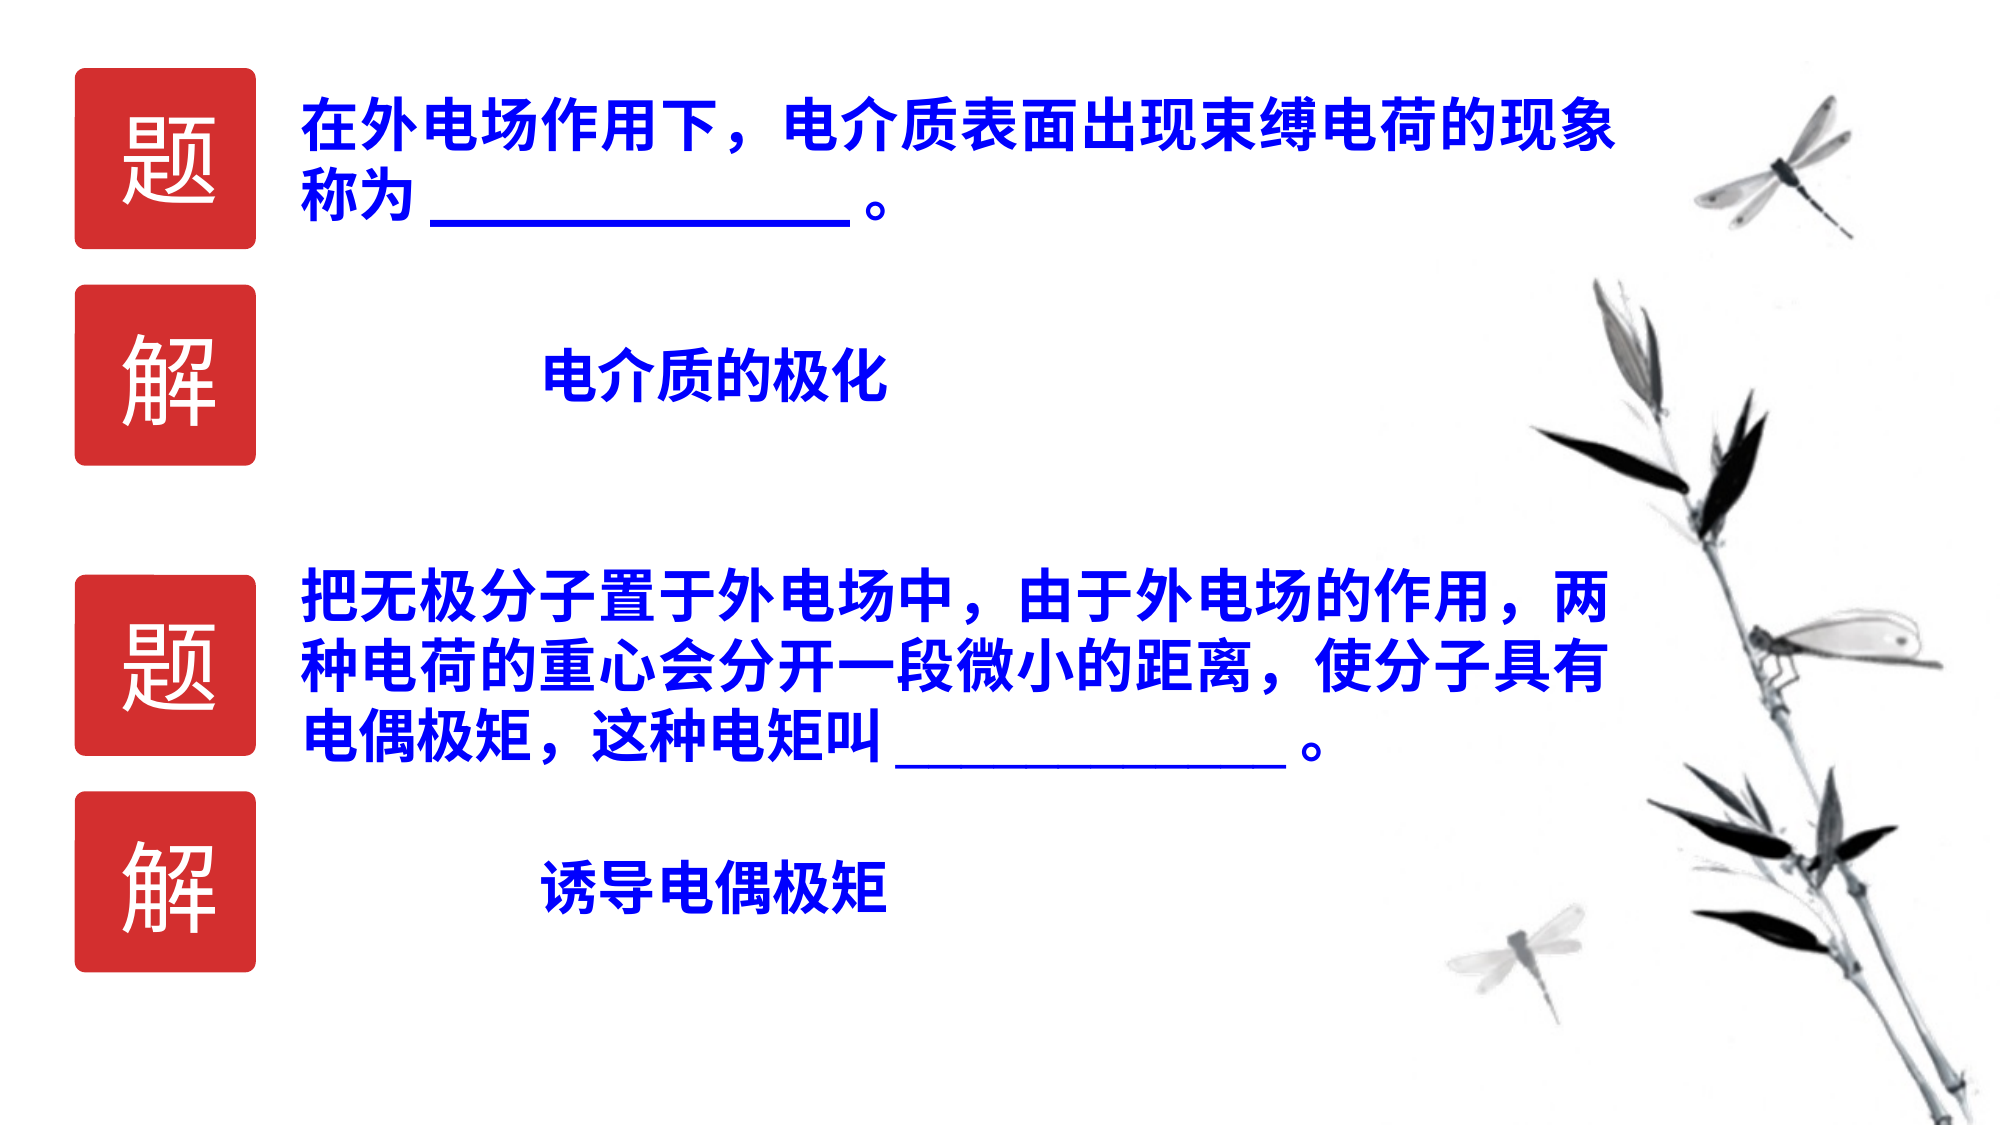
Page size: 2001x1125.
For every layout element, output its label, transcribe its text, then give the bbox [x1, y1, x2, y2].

text_box 在外电场作用下，电介质表面出现束缚电荷的现象称为____________。 [285, 80, 1633, 235]
picture [1376, 61, 2000, 1125]
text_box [74, 791, 256, 973]
text_box 电介质的极化 [524, 332, 1123, 417]
text_box 诱导电偶极矩 [524, 843, 1135, 929]
text_box 把无极分子置于外电场中，由于外电场的作用，两种电荷的重心会分开一段微小的距离，使分子具有电偶极矩，这种电矩叫____________。 [285, 551, 1627, 777]
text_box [74, 68, 256, 250]
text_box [74, 284, 256, 466]
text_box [74, 574, 256, 756]
